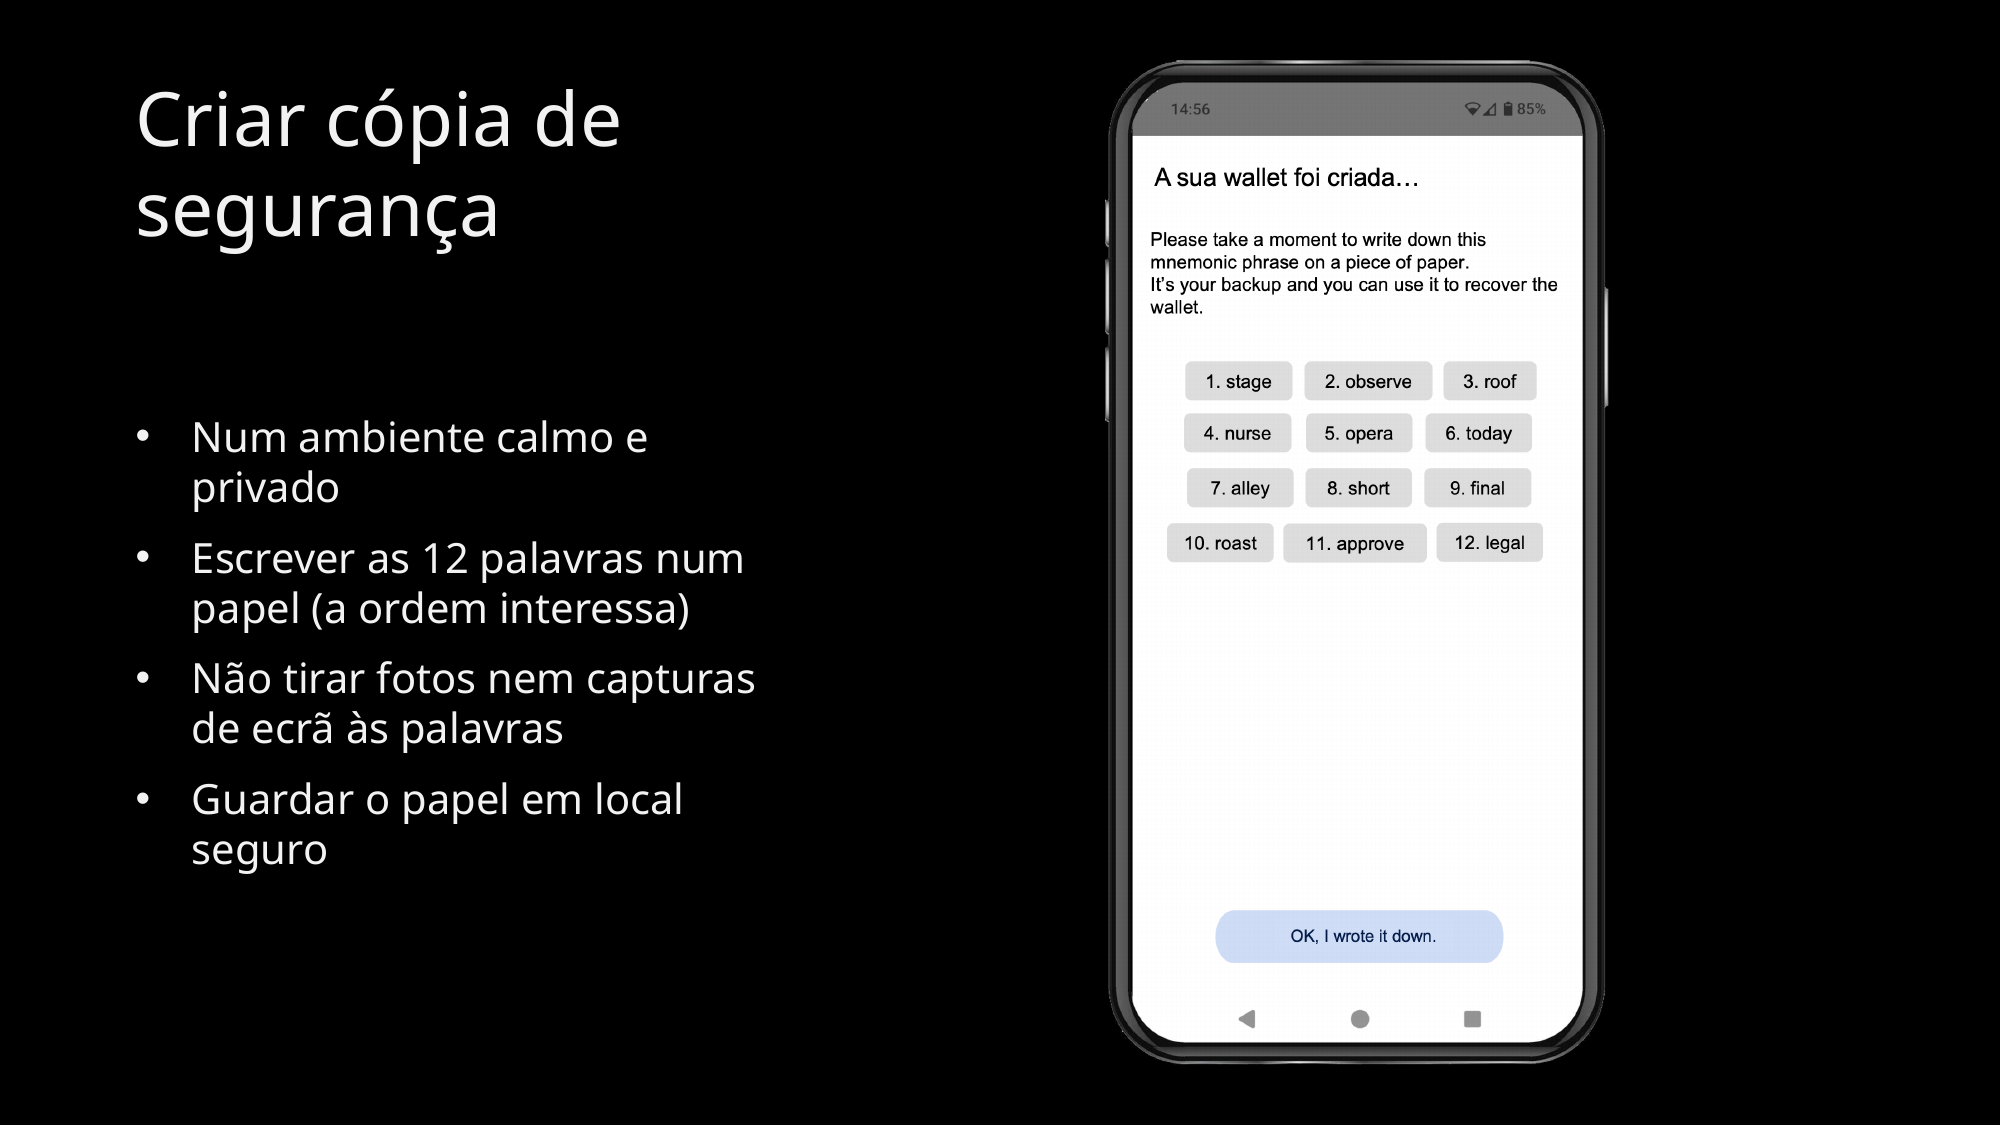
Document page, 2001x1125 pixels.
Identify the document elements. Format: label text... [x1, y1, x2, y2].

list Num ambiente calmo e privado Escrever as 12 palavras num papel (a ordem interessa) Não tirar fotos nem capturas de ecrã às palavras Guardar o papel em local seguro [120, 264, 800, 1066]
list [1103, 59, 1610, 1066]
list Criar cópia de segurança [120, 59, 1008, 264]
